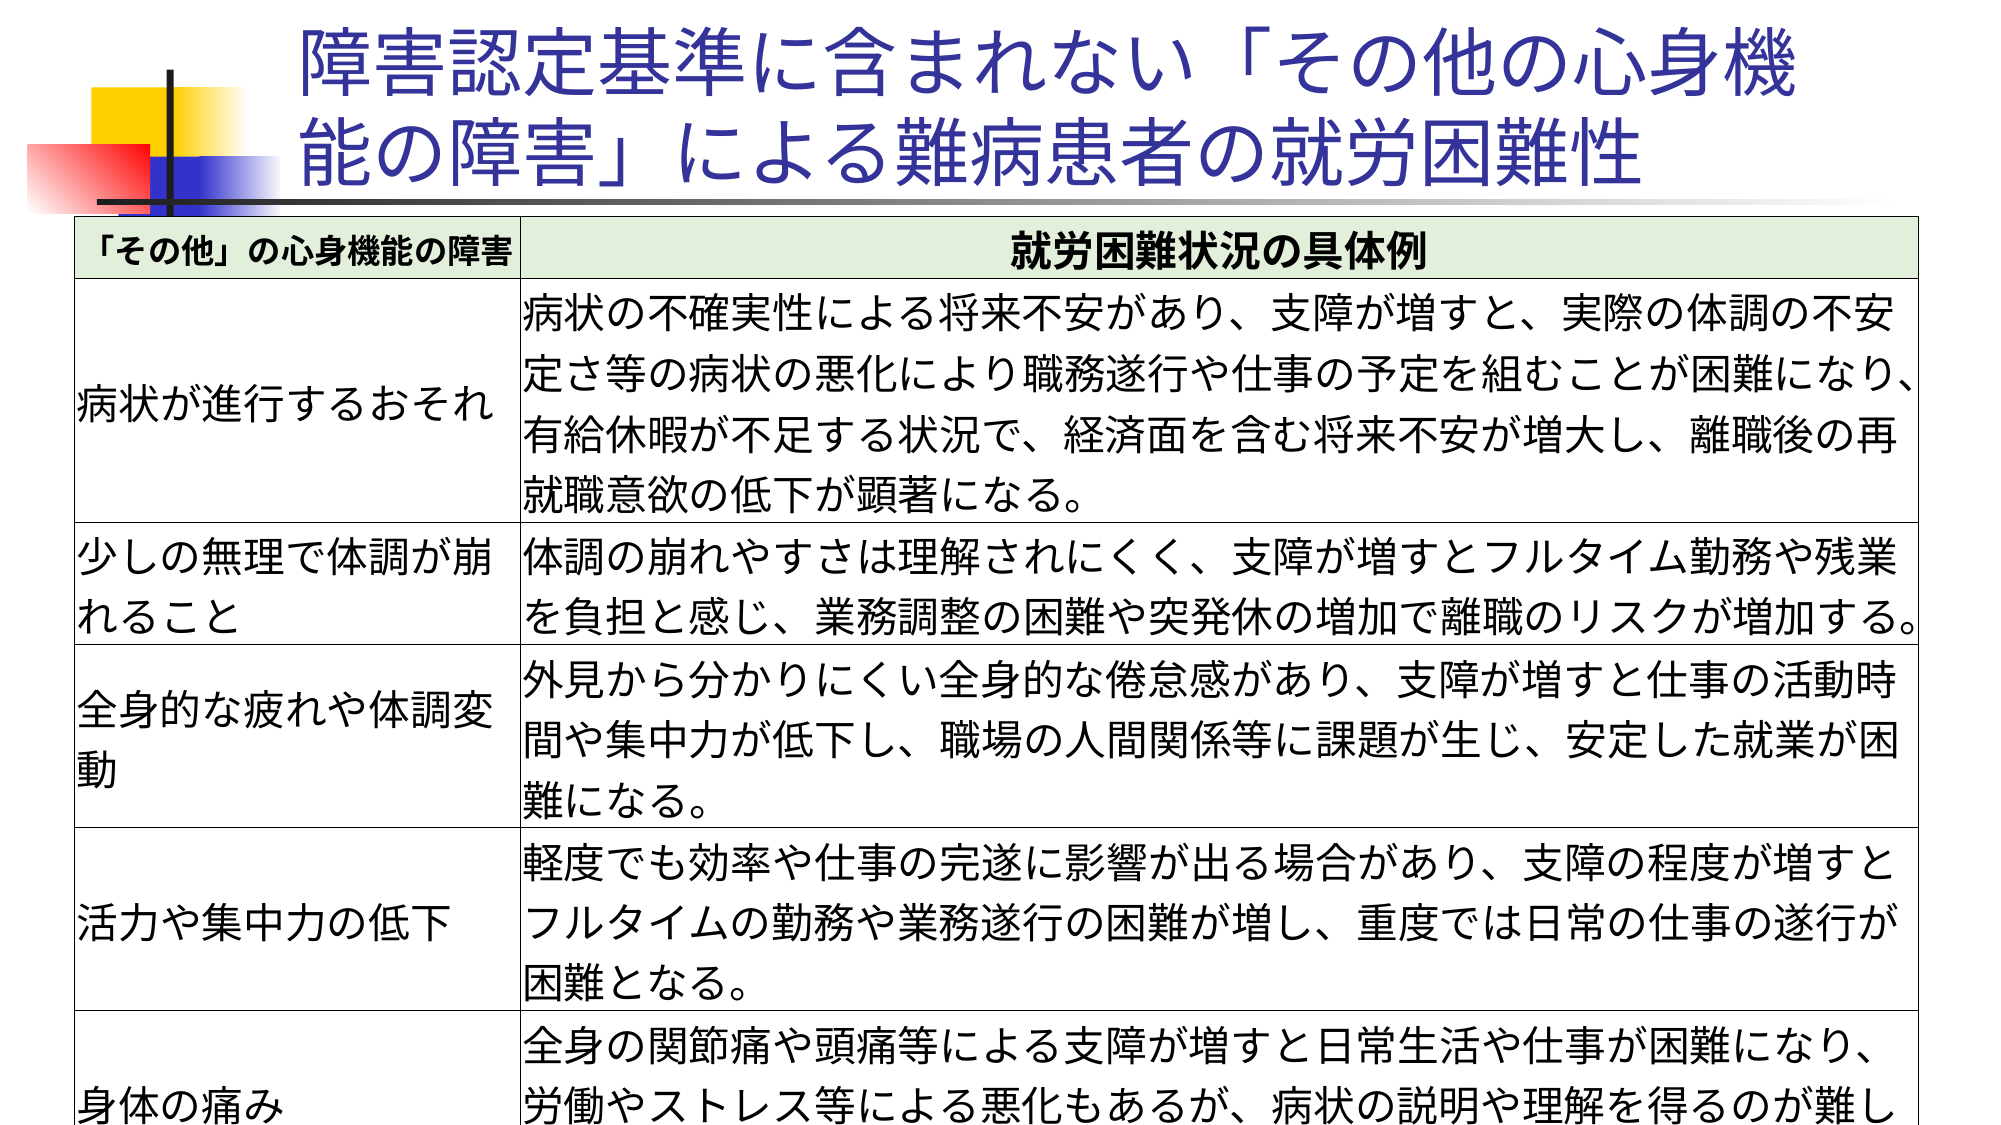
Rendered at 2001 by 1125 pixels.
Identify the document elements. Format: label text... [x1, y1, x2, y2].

table_cell 病状が進行するおそれ [75, 279, 520, 522]
table_cell 体調の崩れやすさは理解されにくく、支障が増すとフルタイム勤務や残業を負担と感じ、業務調整の困難や突発休の増加で離職のリスクが増加する。 [521, 523, 1918, 644]
table_cell 少しの無理で体調が崩れること [75, 523, 520, 644]
table_cell 全身の関節痛や頭痛等による支障が増すと日常生活や仕事が困難になり、労働やストレス等による悪化もあるが、病状の説明や理解を得るのが難しい。 [521, 1011, 1918, 1125]
table_cell 全身的な疲れや体調変動 [75, 645, 520, 827]
table_cell 身体の痛み [75, 1011, 520, 1125]
table_cell 軽度でも効率や仕事の完遂に影響が出る場合があり、支障の程度が増すとフルタイムの勤務や業務遂行の困難が増し、重度では日常の仕事の遂行が困難となる。 [521, 828, 1918, 1010]
table_header 「その他」の心身機能の障害 [75, 217, 520, 278]
table_header 就労困難状況の具体例 [521, 217, 1918, 278]
table_cell 病状の不確実性による将来不安があり、支障が増すと、実際の体調の不安定さ等の病状の悪化により職務遂行や仕事の予定を組むことが困難になり、有給休暇が不足する状況で、経済面を含む将来不安が増大し、離職後の再就職意欲の低下が顕著になる。 [521, 279, 1918, 522]
table_cell 外見から分かりにくい全身的な倦怠感があり、支障が増すと仕事の活動時間や集中力が低下し、職場の人間関係等に課題が生じ、安定した就業が困難になる。 [521, 645, 1918, 827]
table_cell 活力や集中力の低下 [75, 828, 520, 1010]
title 障害認定基準に含まれない「その他の心身機能の障害」による難病患者の就労困難性 [282, 48, 1869, 203]
